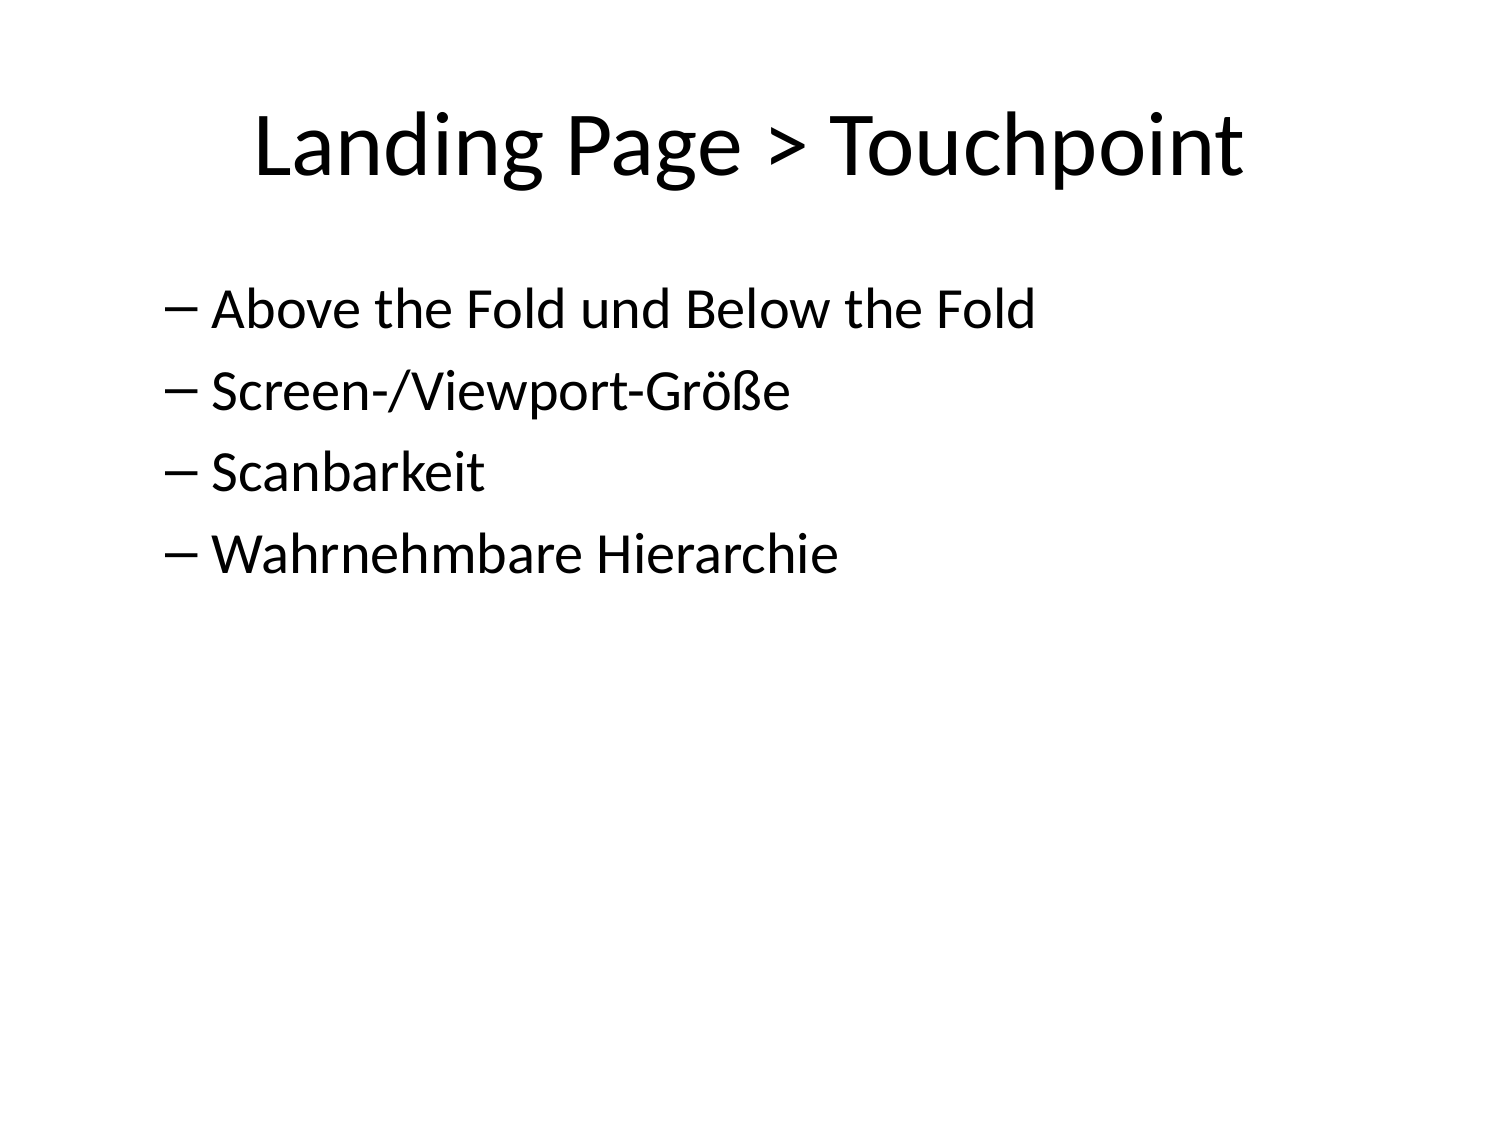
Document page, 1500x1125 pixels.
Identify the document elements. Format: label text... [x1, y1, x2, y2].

list Above the Fold und Below the Fold Screen-/Viewport-Größe Scanbarkeit Wahrnehmbare Hierarchie [75, 262, 1425, 1005]
title Landing Page > Touchpoint [75, 45, 1425, 233]
